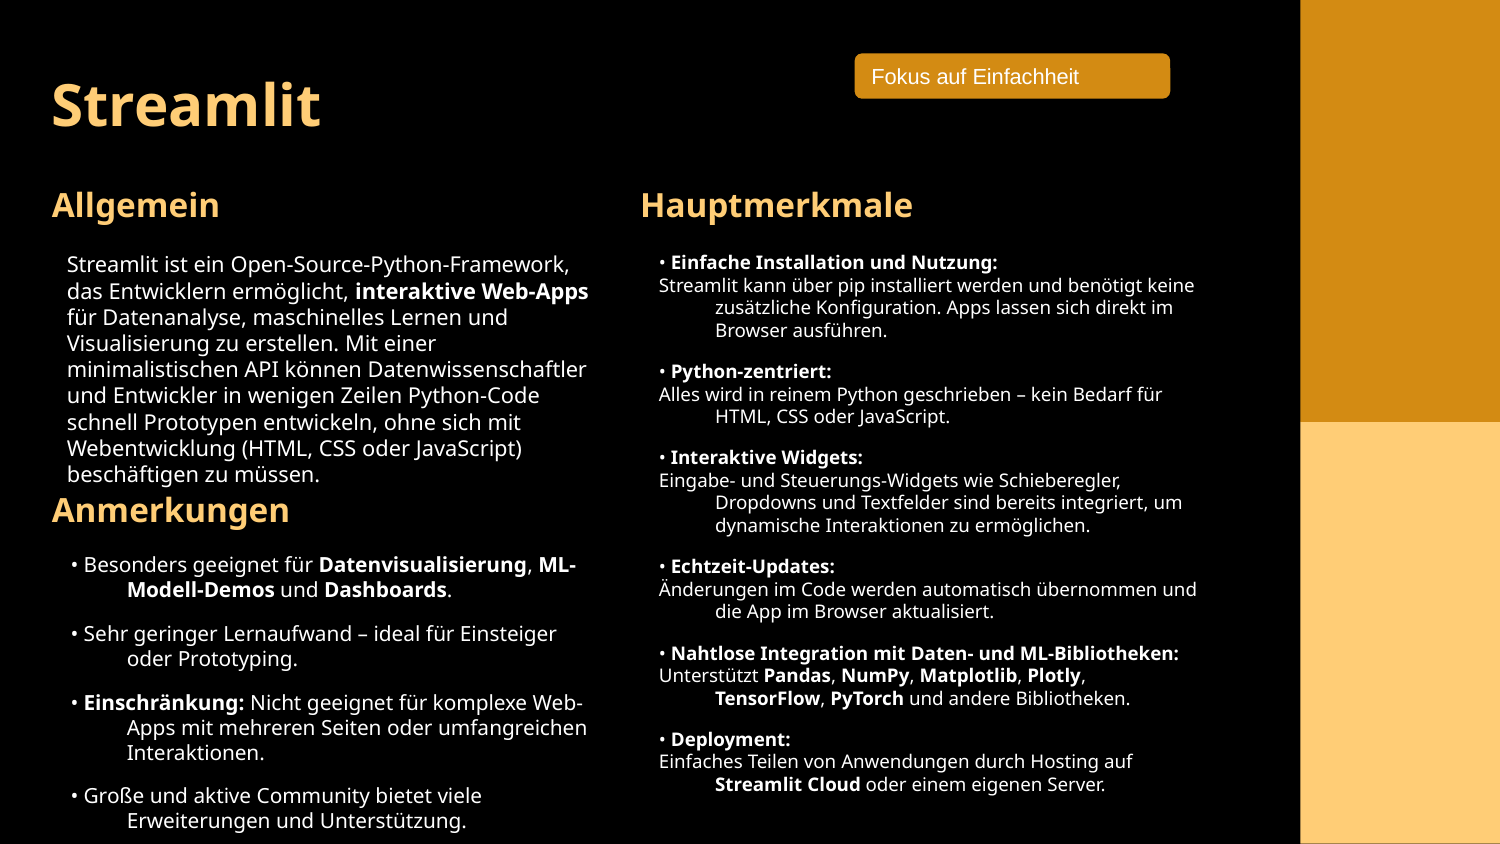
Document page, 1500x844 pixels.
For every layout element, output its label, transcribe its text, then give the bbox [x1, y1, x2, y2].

text_box Anmerkungen [36, 474, 596, 536]
title Streamlit [36, 53, 1302, 160]
text_box Hauptmerkmale [625, 169, 1184, 236]
subtitle Streamlit ist ein Open-Source-Python-Framework, das Entwicklern ermöglicht, interaktive Web-Apps für Datenanalyse, maschinelles Lernen und Visualisierung zu erstellen. Mit einer minimalistischen API können Datenwissenschaftler und Entwickler in wenigen Zeilen Python-Code schnell Prototypen entwickeln, ohne sich mit Webentwicklung (HTML, CSS oder JavaScript) beschäftigen zu müssen. [36, 236, 620, 475]
text_box Fokus auf Einfachheit [854, 53, 1171, 99]
text_box • Besonders geeignet für Datenvisualisierung, ML-Modell-Demos und Dashboards. • Sehr geringer Lernaufwand – ideal für Einsteiger oder Prototyping. • Einschränkung: Nicht geeignet für komplexe Web-Apps mit mehreren Seiten oder umfangreichen Interaktionen. • Große und aktive Community bietet viele Erweiterungen und Unterstützung. [36, 536, 620, 776]
subtitle Allgemein [36, 169, 596, 236]
text_box • Einfache Installation und Nutzung: Streamlit kann über pip installiert werden und benötigt keine zusätzliche Konfiguration. Apps lassen sich direkt im Browser ausführen. • Python-zentriert: Alles wird in reinem Python geschrieben – kein Bedarf für HTML, CSS oder JavaScript. • Interaktive Widgets: Eingabe- und Steuerungs-Widgets wie Schieberegler, Dropdowns und Textfelder sind bereits integriert, um dynamische Interaktionen zu ermöglichen. • Echtzeit-Updates: Änderungen im Code werden automatisch übernommen und die App im Browser aktualisiert. • Nahtlose Integration mit Daten- und ML-Bibliotheken: Unterstützt Pandas, NumPy, Matplotlib, Plotly, TensorFlow, PyTorch und andere Bibliotheken. • Deployment: Einfaches Teilen von Anwendungen durch Hosting auf Streamlit Cloud oder einem eigenen Server. [625, 236, 1214, 542]
